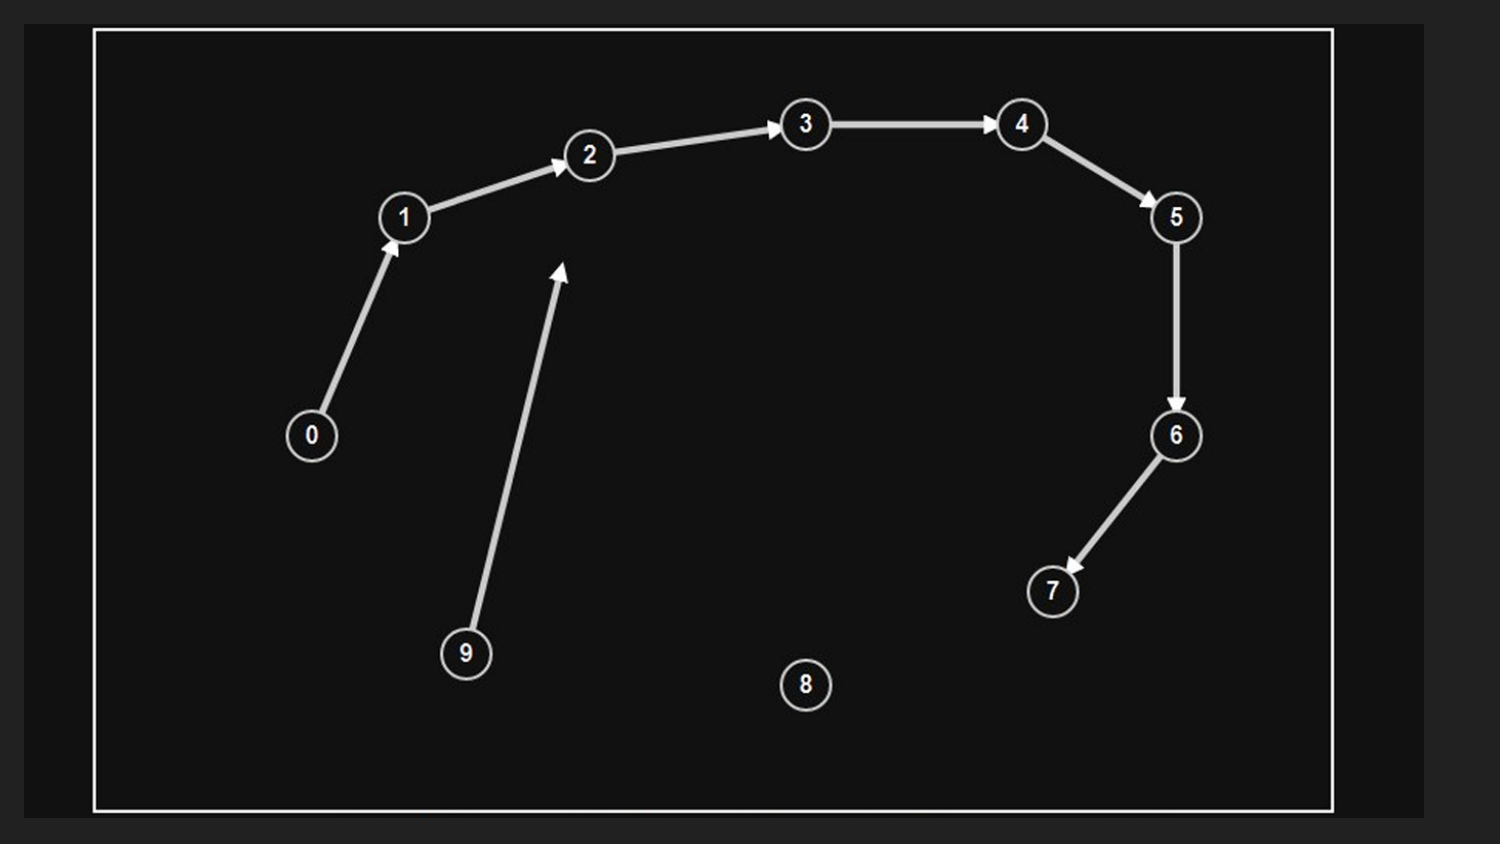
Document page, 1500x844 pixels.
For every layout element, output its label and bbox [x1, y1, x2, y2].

picture [24, 24, 1424, 818]
